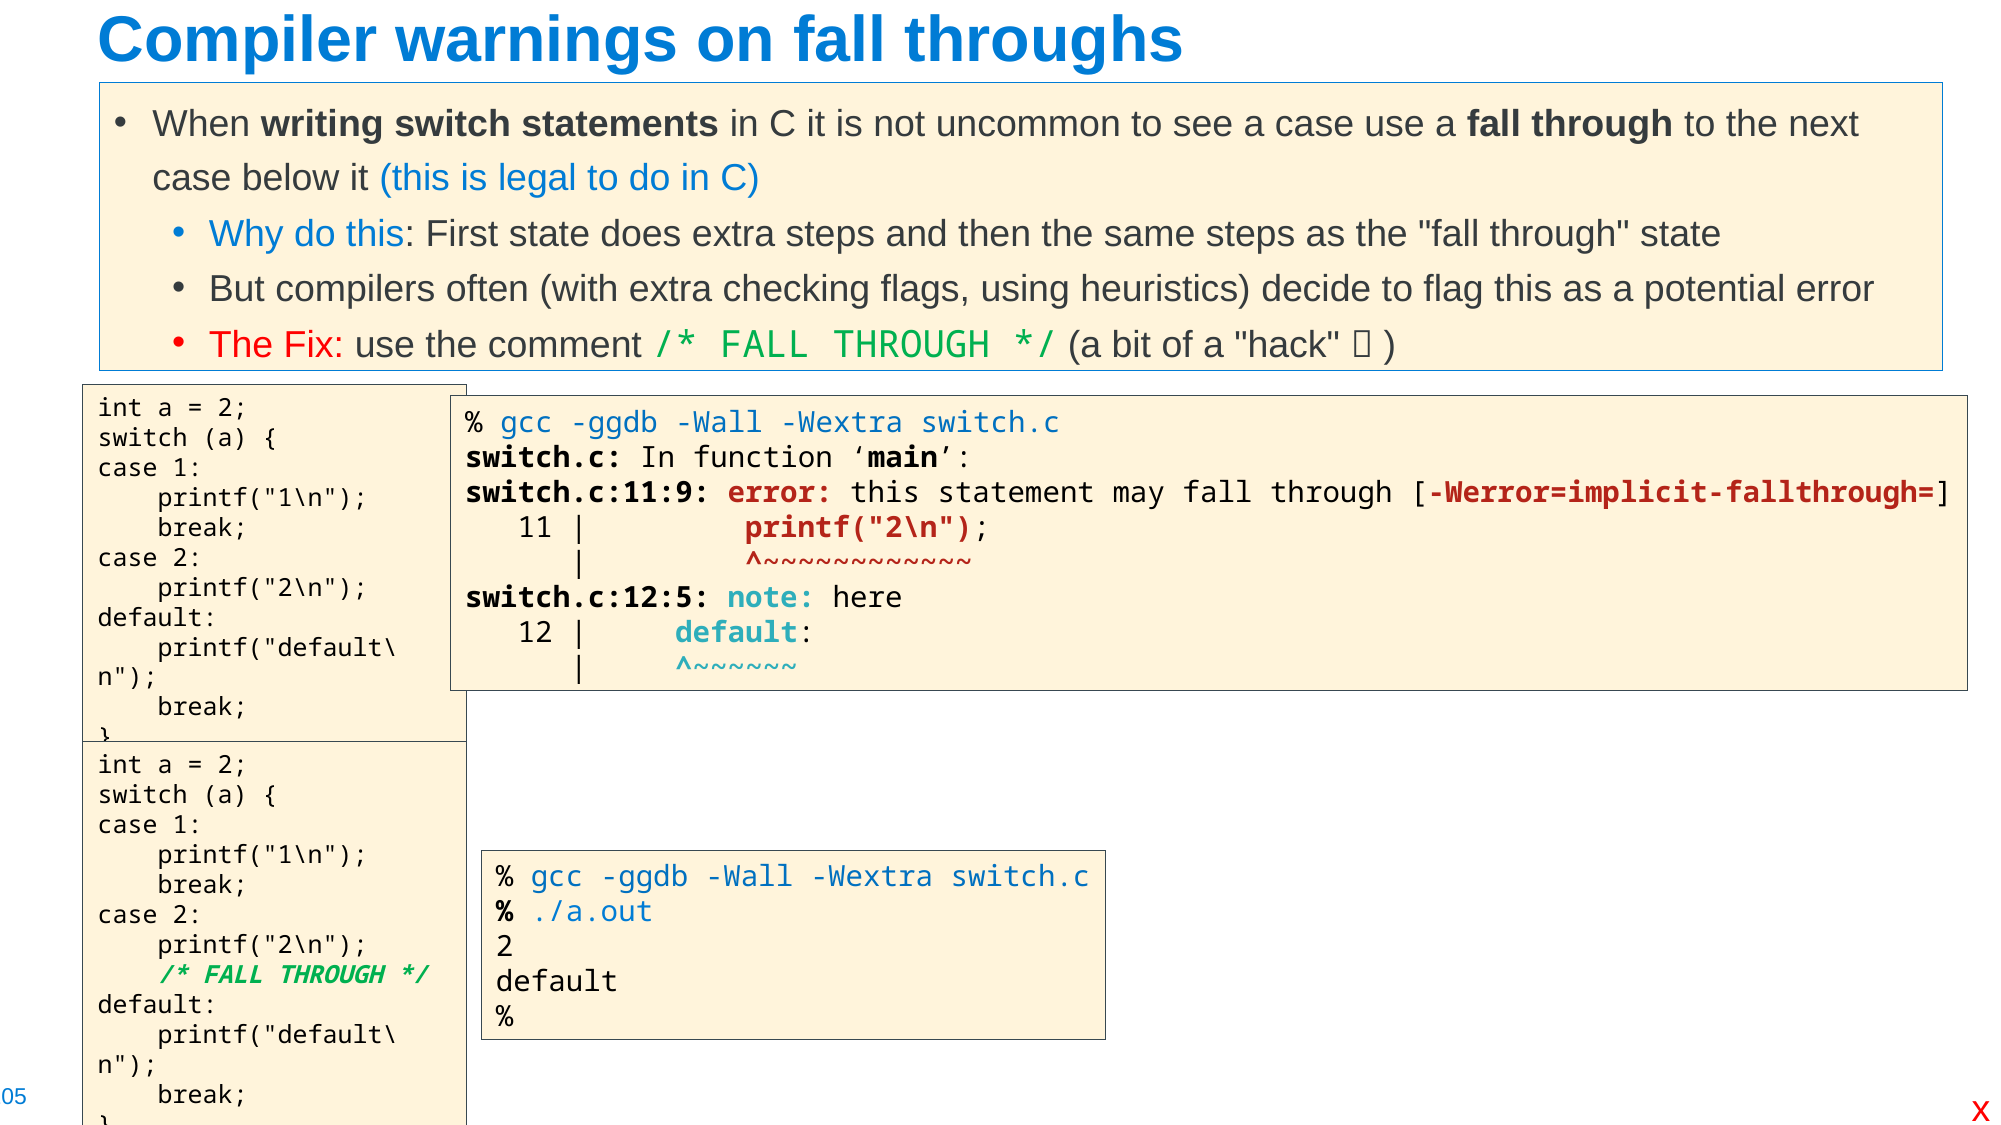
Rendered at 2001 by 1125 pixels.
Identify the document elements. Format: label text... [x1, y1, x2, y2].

list When writing switch statements in C it is not uncommon to see a case use a fall through to the next case below it (this is legal to do in C) Why do this: First state does extra steps and then the same steps as the "fall through" state But compilers often (with extra checking flags, using heuristics) decide to flag this as a potential error The Fix: use the comment /* FALL THROUGH */ (a bit of a "hack"  ) [99, 82, 1943, 371]
text_box % gcc -ggdb -Wall -Wextra switch.c switch.c: In function ‘main’: switch.c:11:9: error: this statement may fall through [-Werror=implicit-fallthrough=] 11 | printf("2\n"); | ^~~~~~~~~~~~~ switch.c:12:5: note: here 12 | default: | ^~~~~~~ [450, 395, 1968, 691]
text_box x [1956, 1076, 2000, 1125]
title Compiler warnings on fall throughs [82, 19, 1808, 83]
text_box int a = 2; switch (a) { case 1: printf("1\n"); break; case 2: printf("2\n"); /* FALL THROUGH */ default: printf("default\n"); break; } [82, 741, 467, 1125]
text_box int a = 2; switch (a) { case 1: printf("1\n"); break; case 2: printf("2\n"); default: printf("default\n"); break; } [82, 384, 467, 741]
text_box % gcc -ggdb -Wall -Wextra switch.c % ./a.out 2 default % [481, 850, 1106, 1040]
